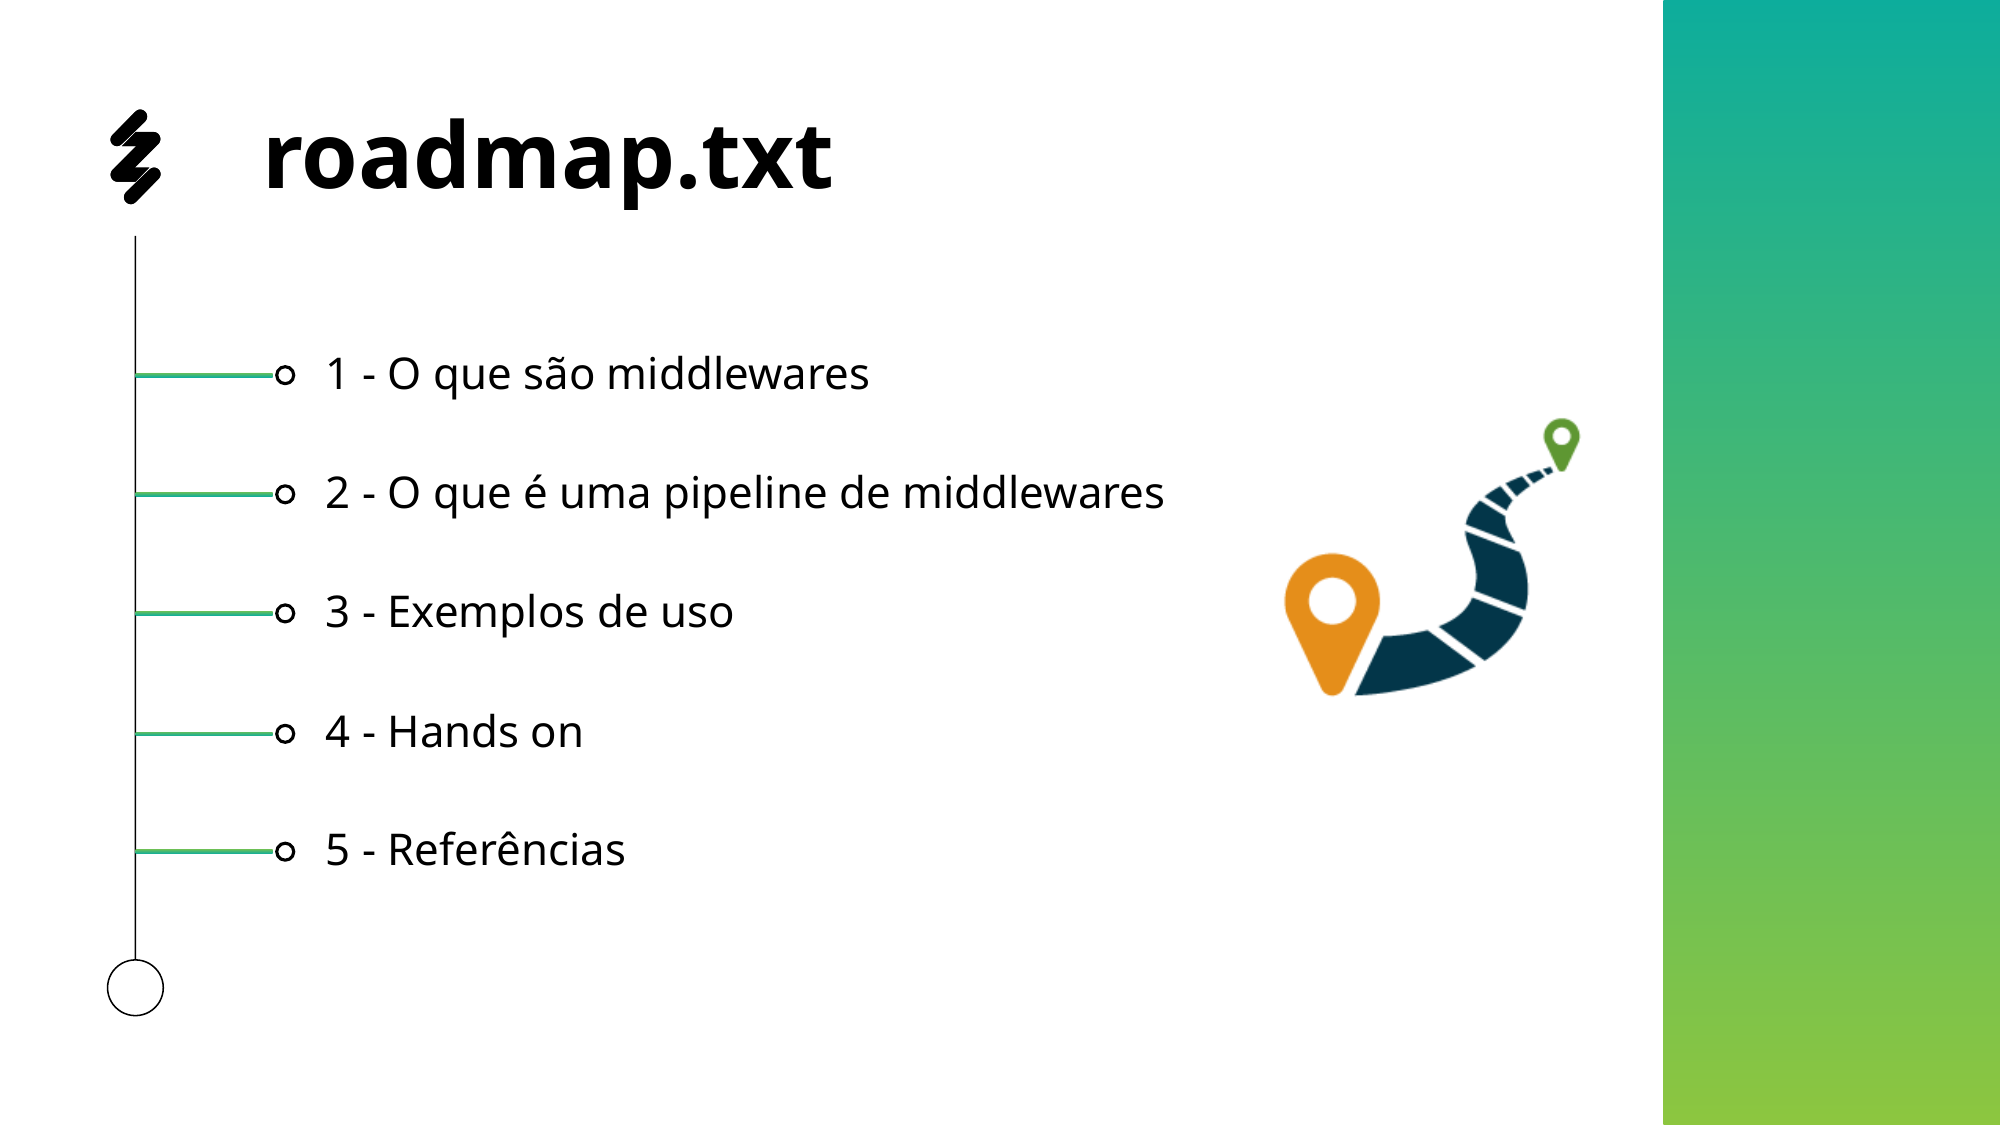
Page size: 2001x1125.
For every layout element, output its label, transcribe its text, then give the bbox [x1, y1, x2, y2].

picture [1275, 405, 1589, 719]
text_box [135, 324, 1312, 442]
picture [95, 95, 175, 219]
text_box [135, 793, 1312, 903]
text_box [135, 443, 1312, 785]
title roadmap.txt [247, 49, 1406, 268]
text_box [1663, 0, 2000, 1125]
